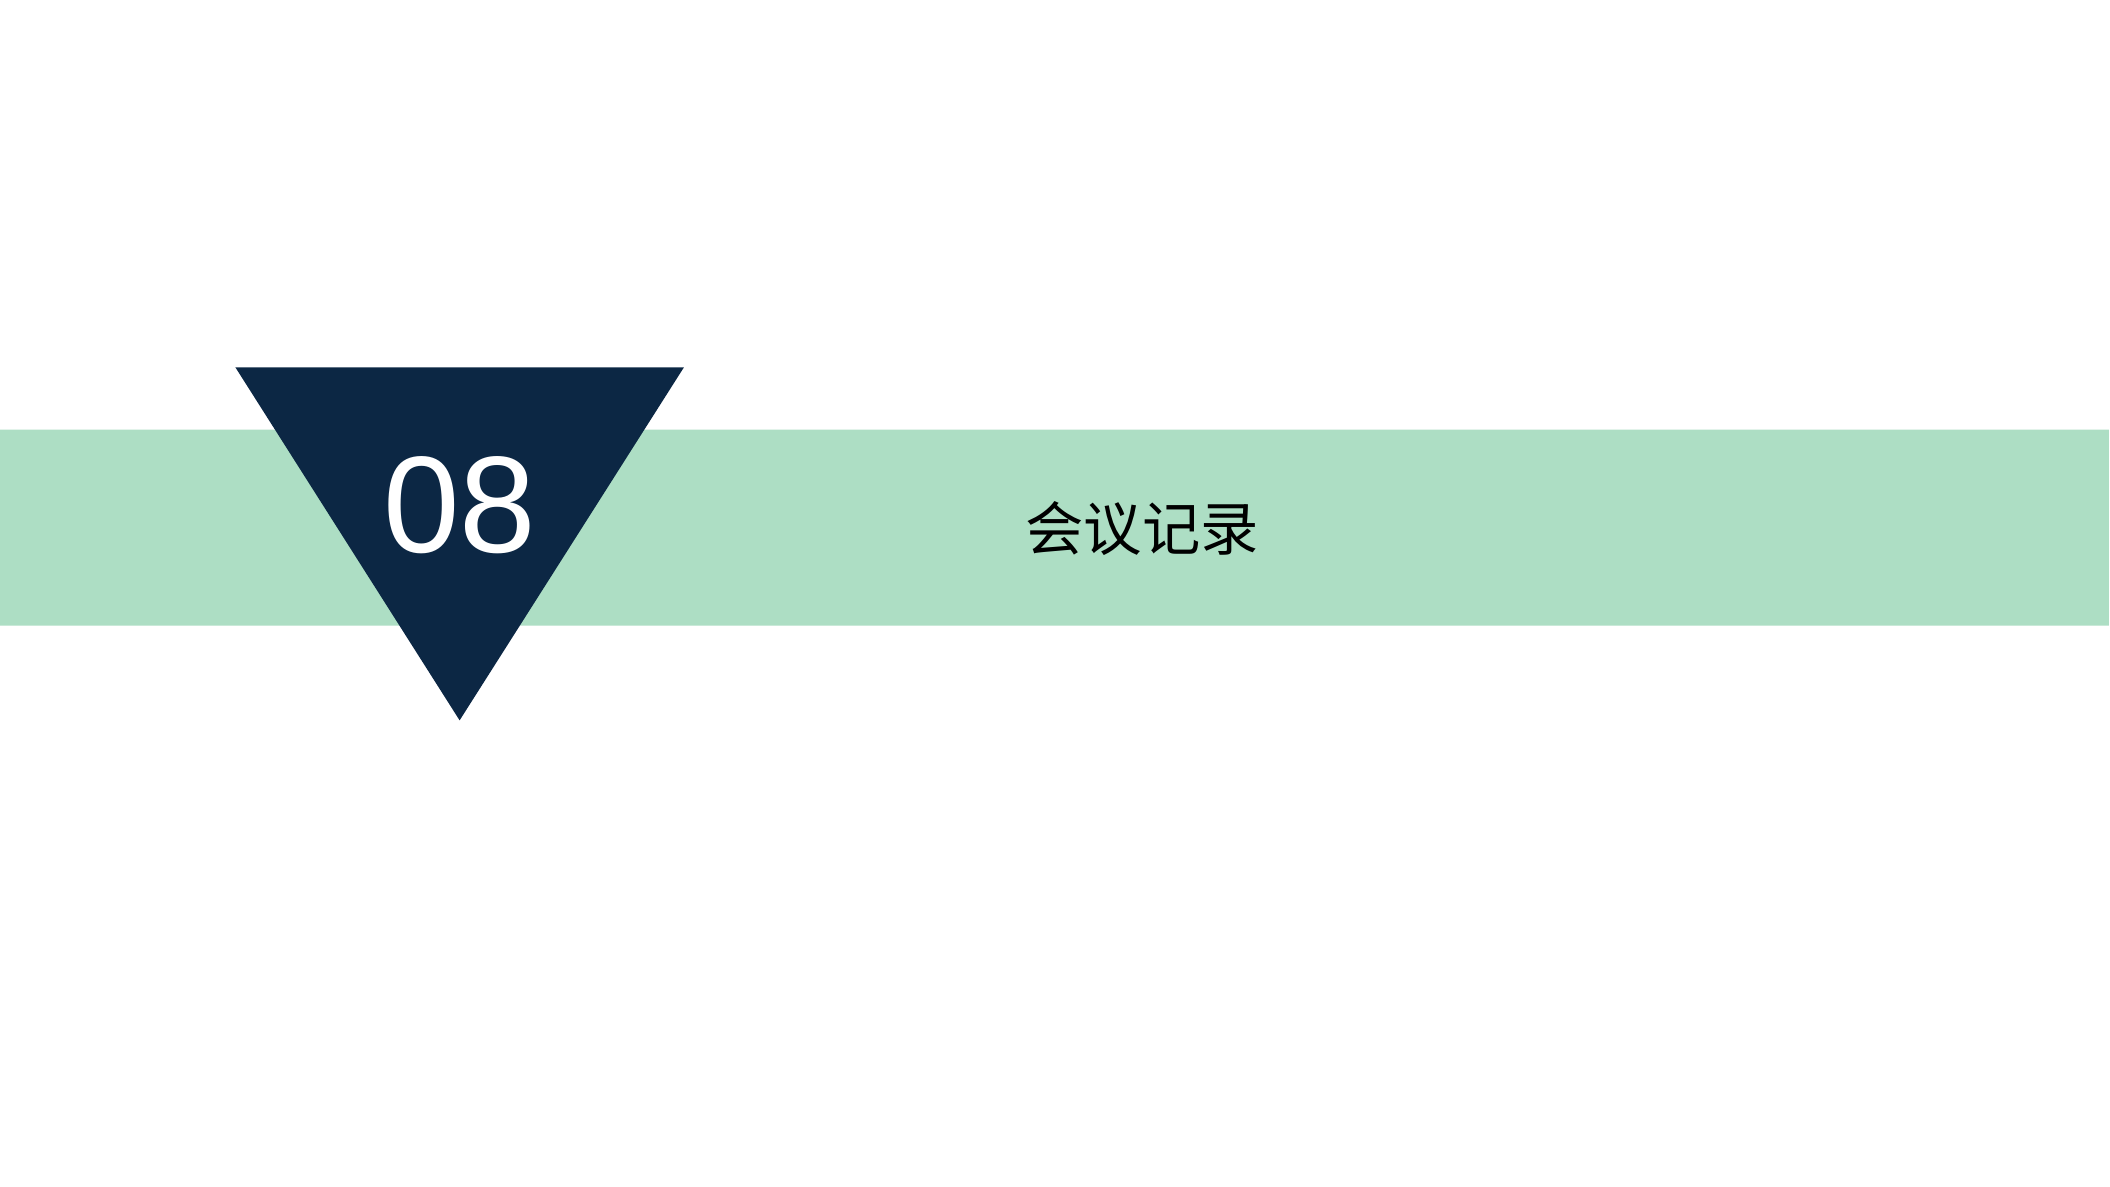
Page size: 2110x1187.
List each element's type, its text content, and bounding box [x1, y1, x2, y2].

text_box [521, 429, 2110, 627]
text_box 08 [233, 366, 686, 723]
text_box [0, 429, 398, 627]
